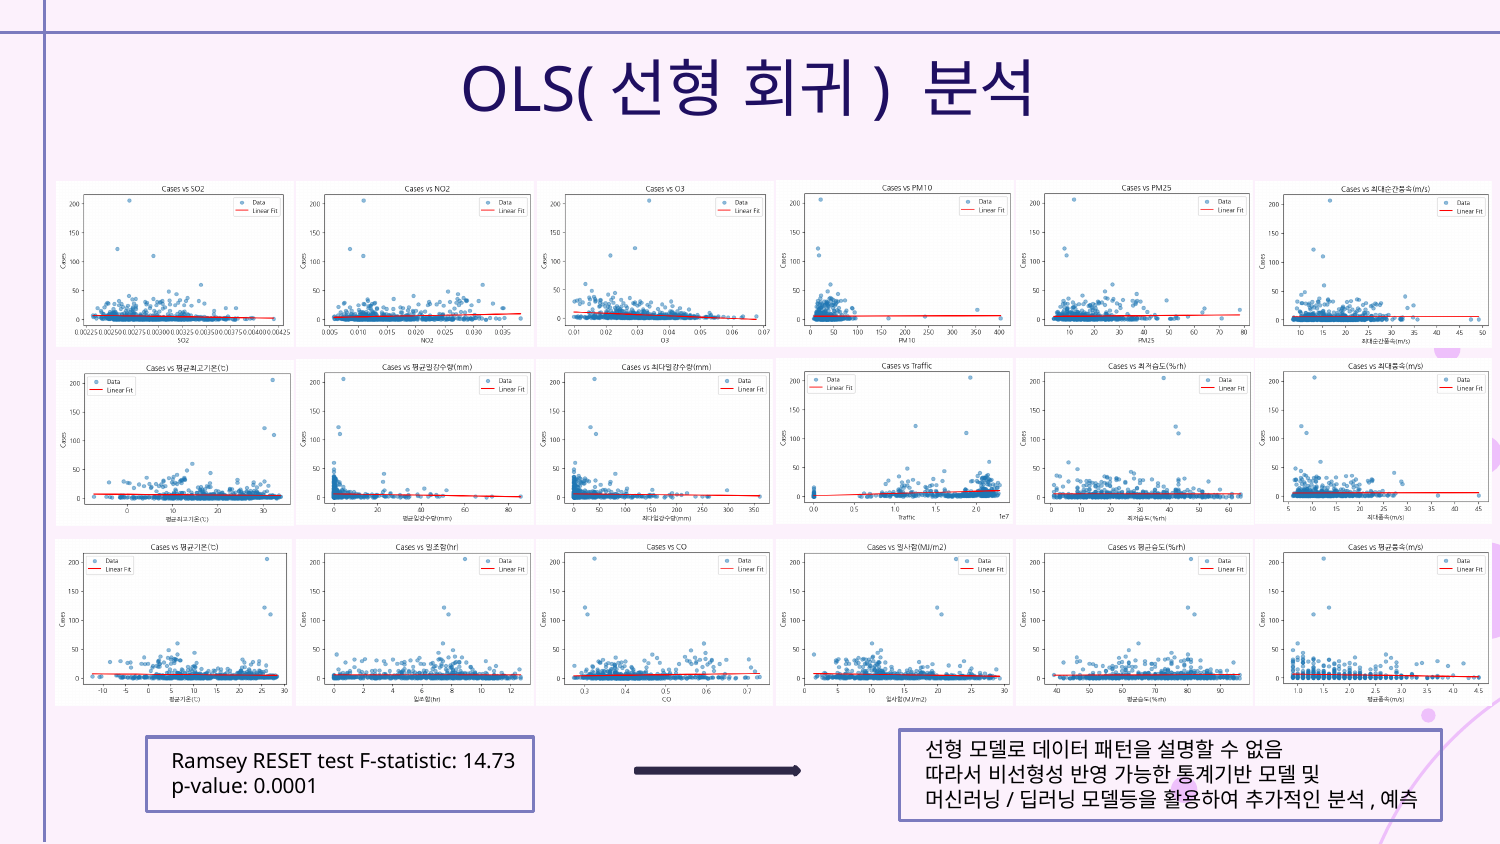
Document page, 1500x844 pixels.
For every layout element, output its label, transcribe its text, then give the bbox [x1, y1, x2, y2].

picture [1255, 358, 1492, 524]
text_box [146, 737, 534, 812]
picture [1255, 539, 1492, 706]
picture [296, 359, 534, 526]
picture [1015, 539, 1253, 706]
picture [536, 539, 774, 706]
picture [56, 180, 294, 347]
picture [296, 539, 534, 706]
picture [776, 180, 1014, 347]
picture [1255, 181, 1492, 348]
picture [54, 539, 292, 706]
text_box Ramsey RESET test F-statistic: 14.73 p-value: 0.0001 [156, 740, 531, 806]
text_box [634, 765, 801, 777]
title OLS(선형 회귀) 분석 [116, 34, 1381, 129]
picture [56, 360, 294, 526]
picture [296, 180, 534, 347]
text_box 선형 모델로 데이터 패턴을 설명할 수 없음 따라서 비선형성 반영 가능한 통계기반 모델 및 머신러닝/딥러닝 모델등을 활용하여 추가적인 분석,예측 [910, 729, 1434, 819]
picture [535, 359, 773, 526]
text_box [899, 730, 1442, 821]
picture [1016, 358, 1254, 525]
picture [1015, 180, 1253, 347]
picture [776, 539, 1014, 706]
picture [536, 180, 774, 347]
picture [776, 358, 1014, 524]
